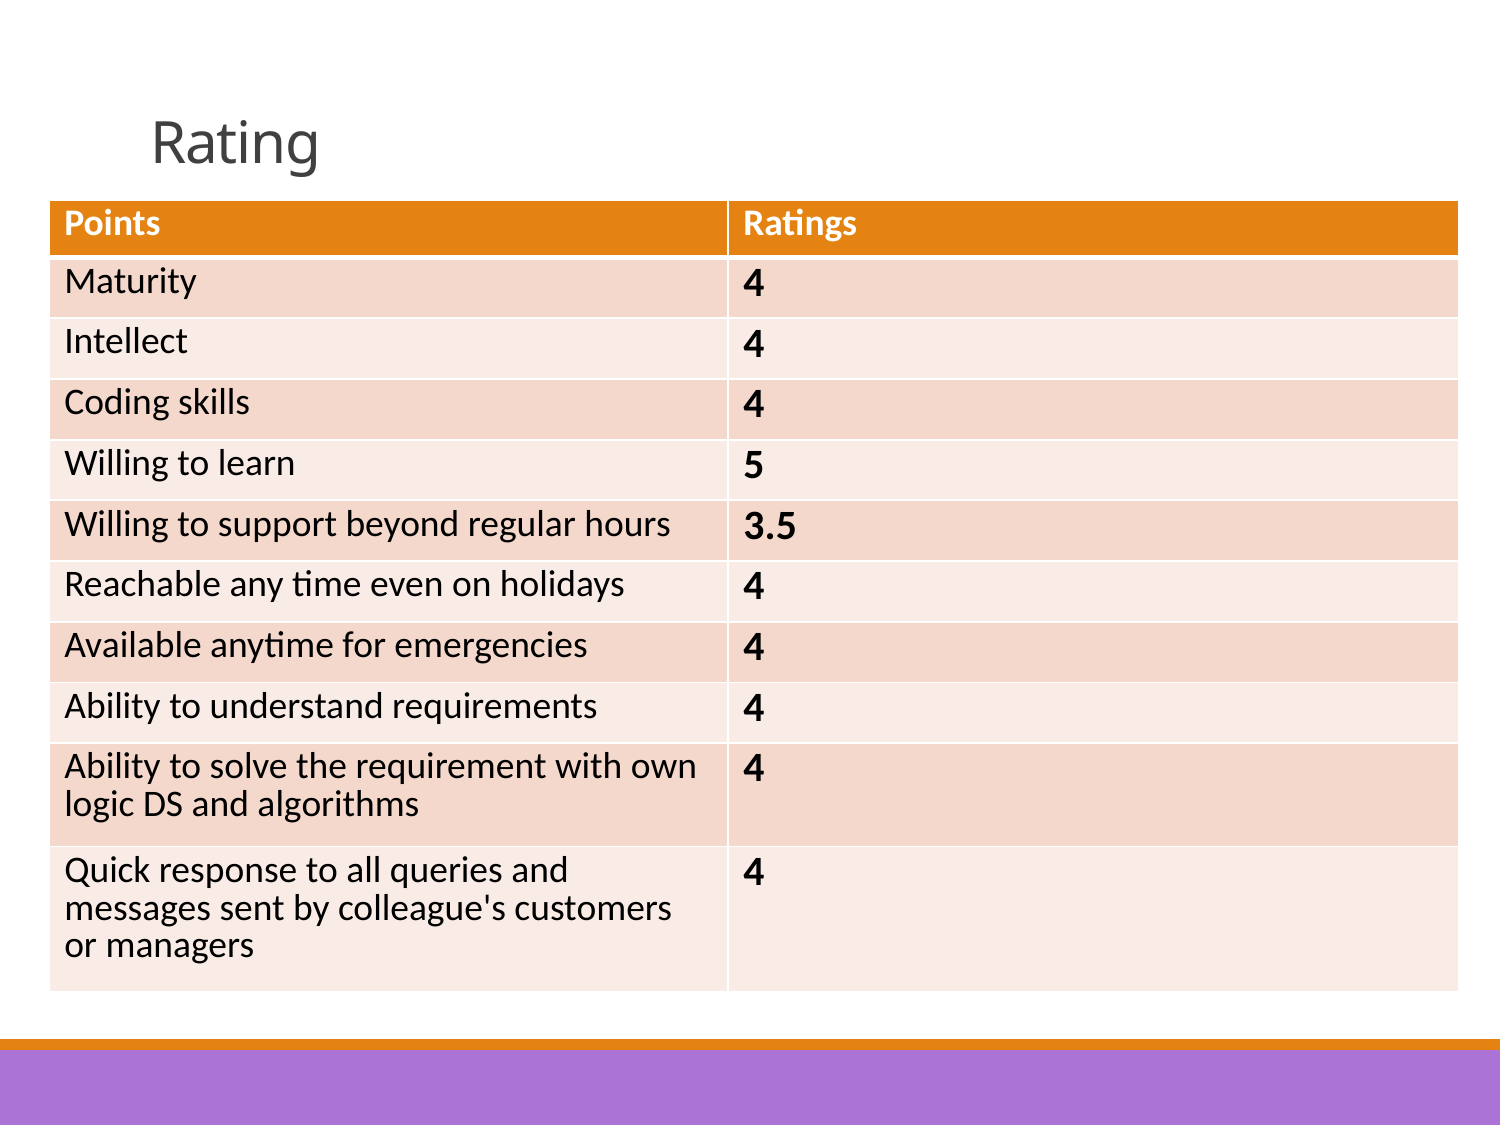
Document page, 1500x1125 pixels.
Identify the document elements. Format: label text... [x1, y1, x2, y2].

table_header Ratings [729, 201, 1458, 255]
table_cell 4 [729, 319, 1458, 378]
table_cell Ability to understand requirements [50, 683, 727, 742]
table_cell Coding skills [50, 380, 727, 439]
table_cell 5 [729, 441, 1458, 499]
title Rating [135, 47, 1373, 199]
table_cell 4 [729, 260, 1458, 317]
table_cell 4 [729, 847, 1458, 991]
table_cell Quick response to all queries and messages sent by colleague's customers or managers [50, 847, 727, 991]
table_header Points [50, 201, 727, 255]
table_cell 4 [729, 380, 1458, 439]
table_cell 4 [729, 623, 1458, 682]
table_cell Ability to solve the requirement with own logic DS and algorithms [50, 744, 727, 846]
table_cell 4 [729, 562, 1458, 621]
table_cell Maturity [50, 260, 727, 317]
table_cell Willing to support beyond regular hours [50, 501, 727, 560]
table_cell Available anytime for emergencies [50, 623, 727, 682]
table_cell 4 [729, 744, 1458, 846]
table_cell 3.5 [729, 501, 1458, 560]
table_cell Reachable any time even on holidays [50, 562, 727, 621]
table_cell Willing to learn [50, 441, 727, 499]
table_cell 4 [729, 683, 1458, 742]
table_cell Intellect [50, 319, 727, 378]
